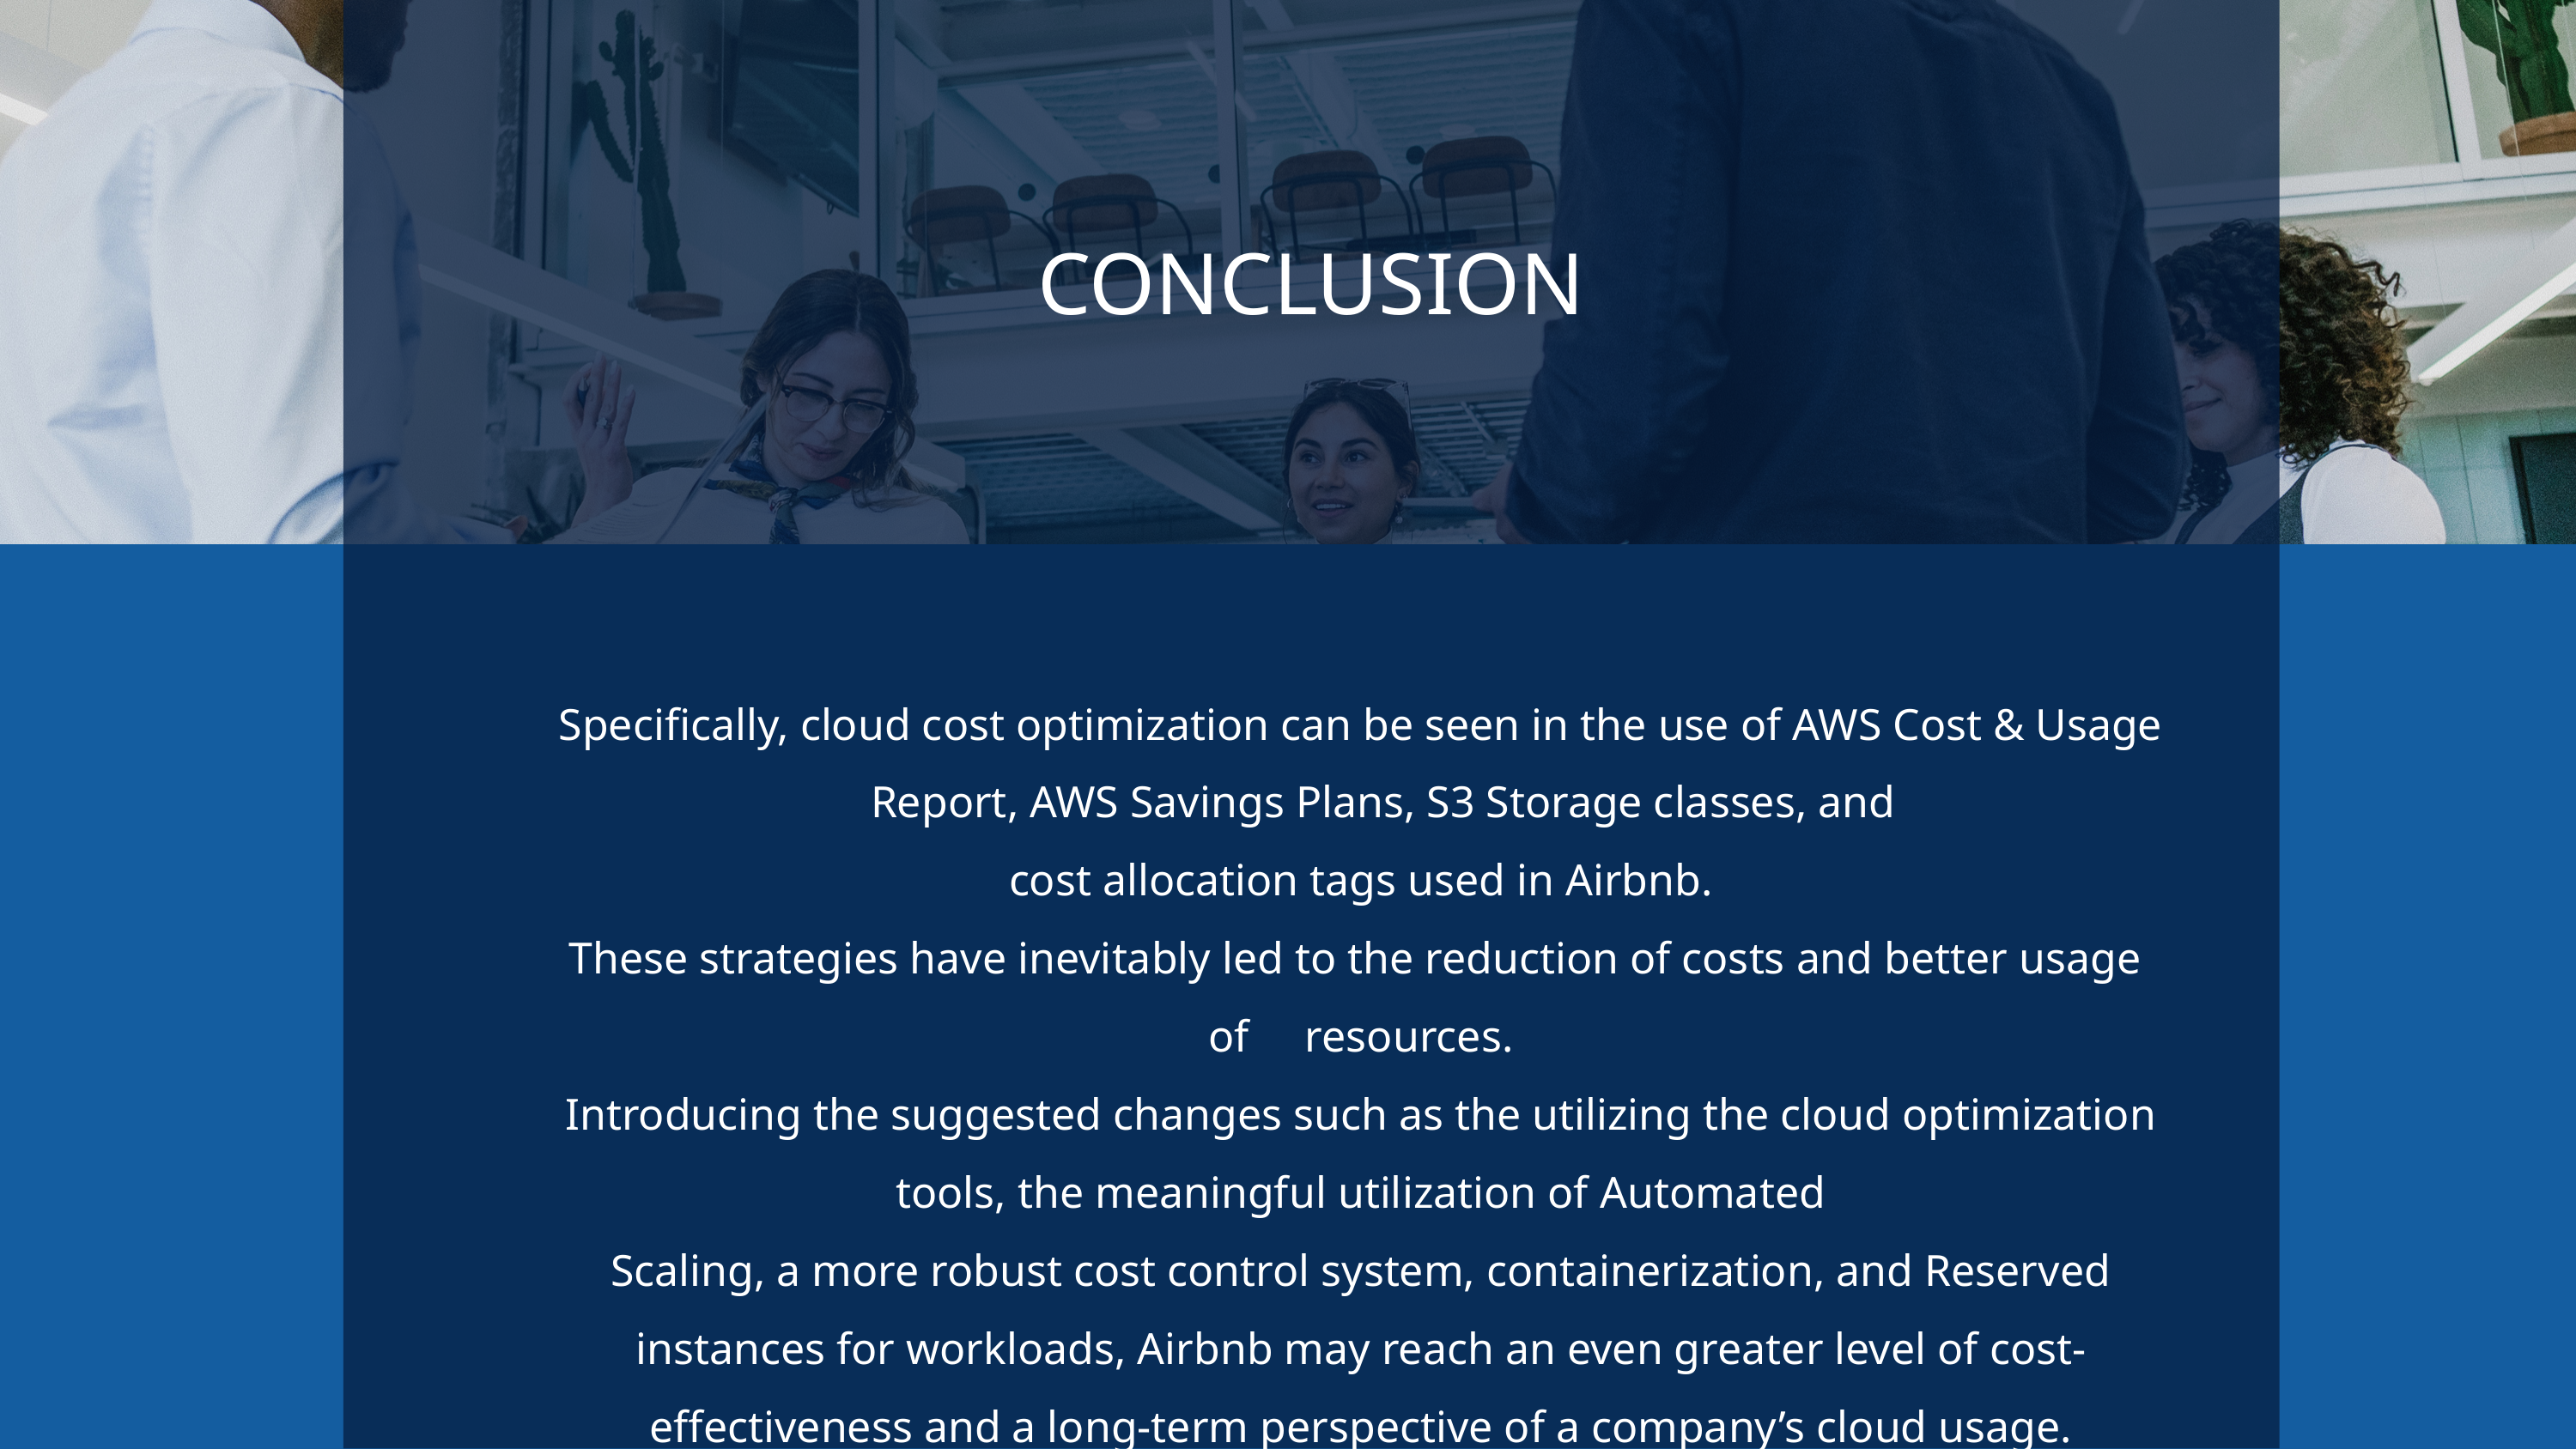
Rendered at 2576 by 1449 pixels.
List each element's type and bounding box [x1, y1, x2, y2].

text_box [0, 0, 343, 544]
text_box [343, 0, 2280, 1449]
text_box [2280, 0, 2576, 544]
